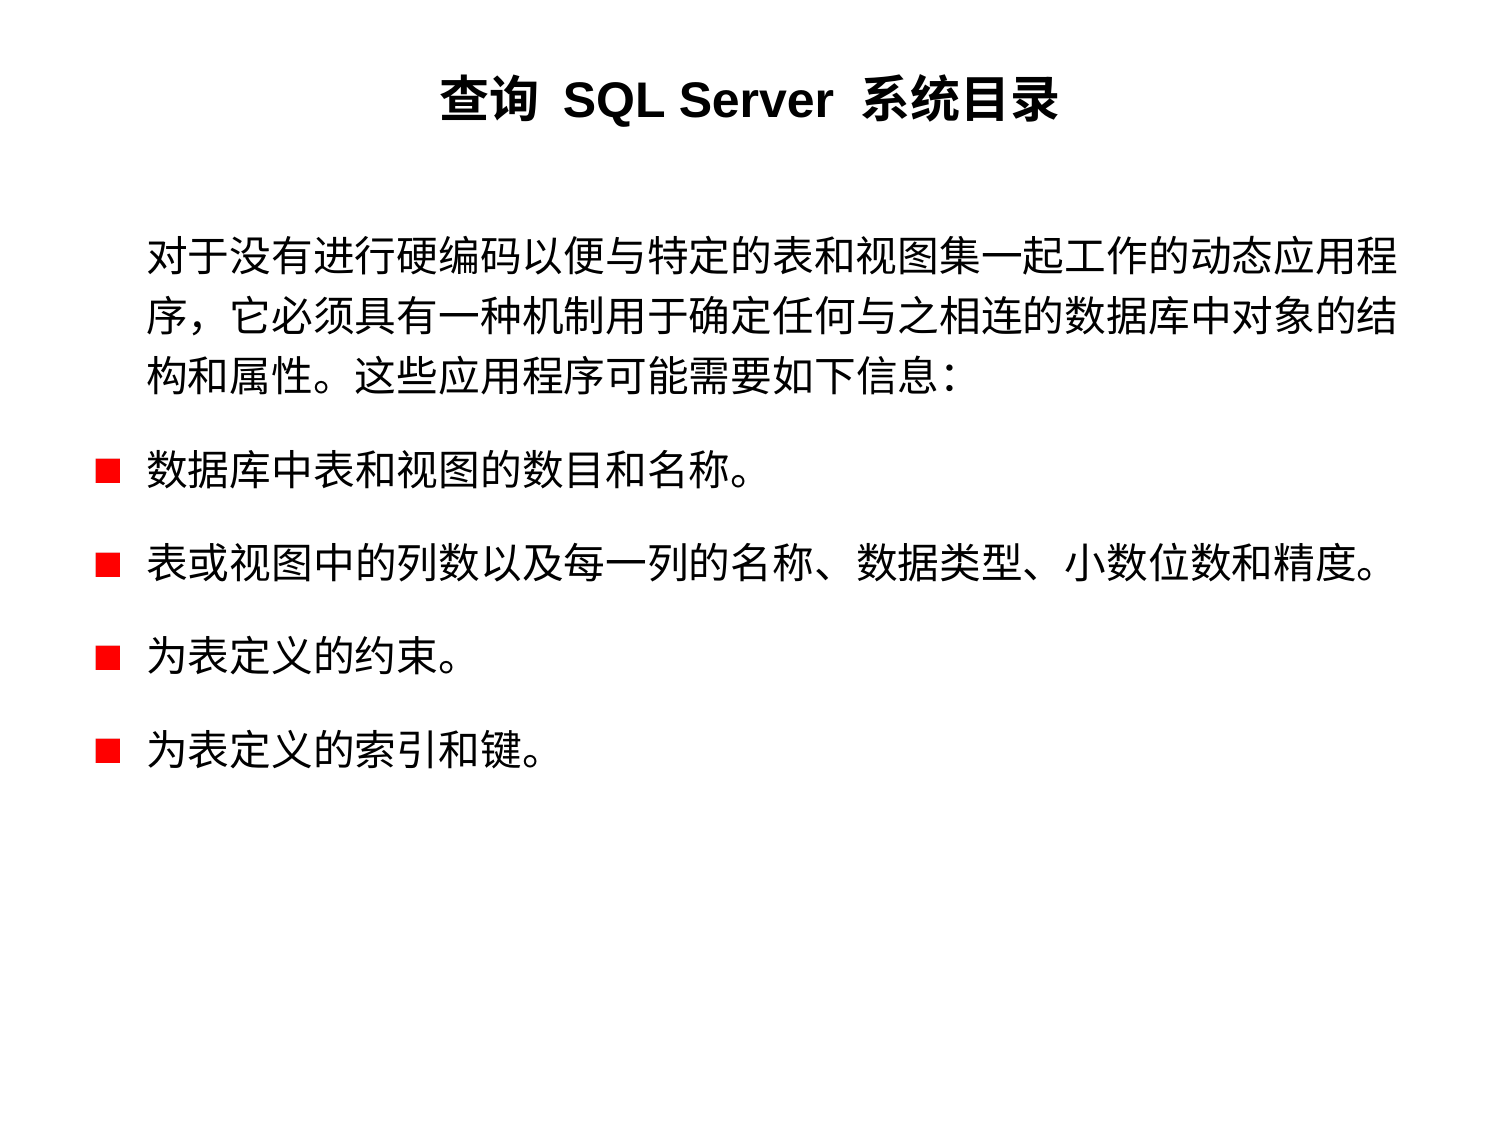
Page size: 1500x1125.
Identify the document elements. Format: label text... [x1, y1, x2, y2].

picture [90, 733, 120, 763]
title 查询 SQL Server 系统目录 [75, 45, 1425, 150]
picture [90, 453, 120, 483]
picture [90, 640, 120, 670]
picture [90, 547, 120, 577]
list 对于没有进行硬编码以便与特定的表和视图集一起工作的动态应用程序，它必须具有一种机制用于确定任何与之相连的数据库中对象的结构和属性。这些应用程序可能需要如下信息： 数据库中表和视图的数目和名称。 表或视图中的列数以及每一列的名称、数据类型、小数位数和精度。 为表定义的约束。 为表定义的索引和键。 [75, 212, 1425, 1005]
